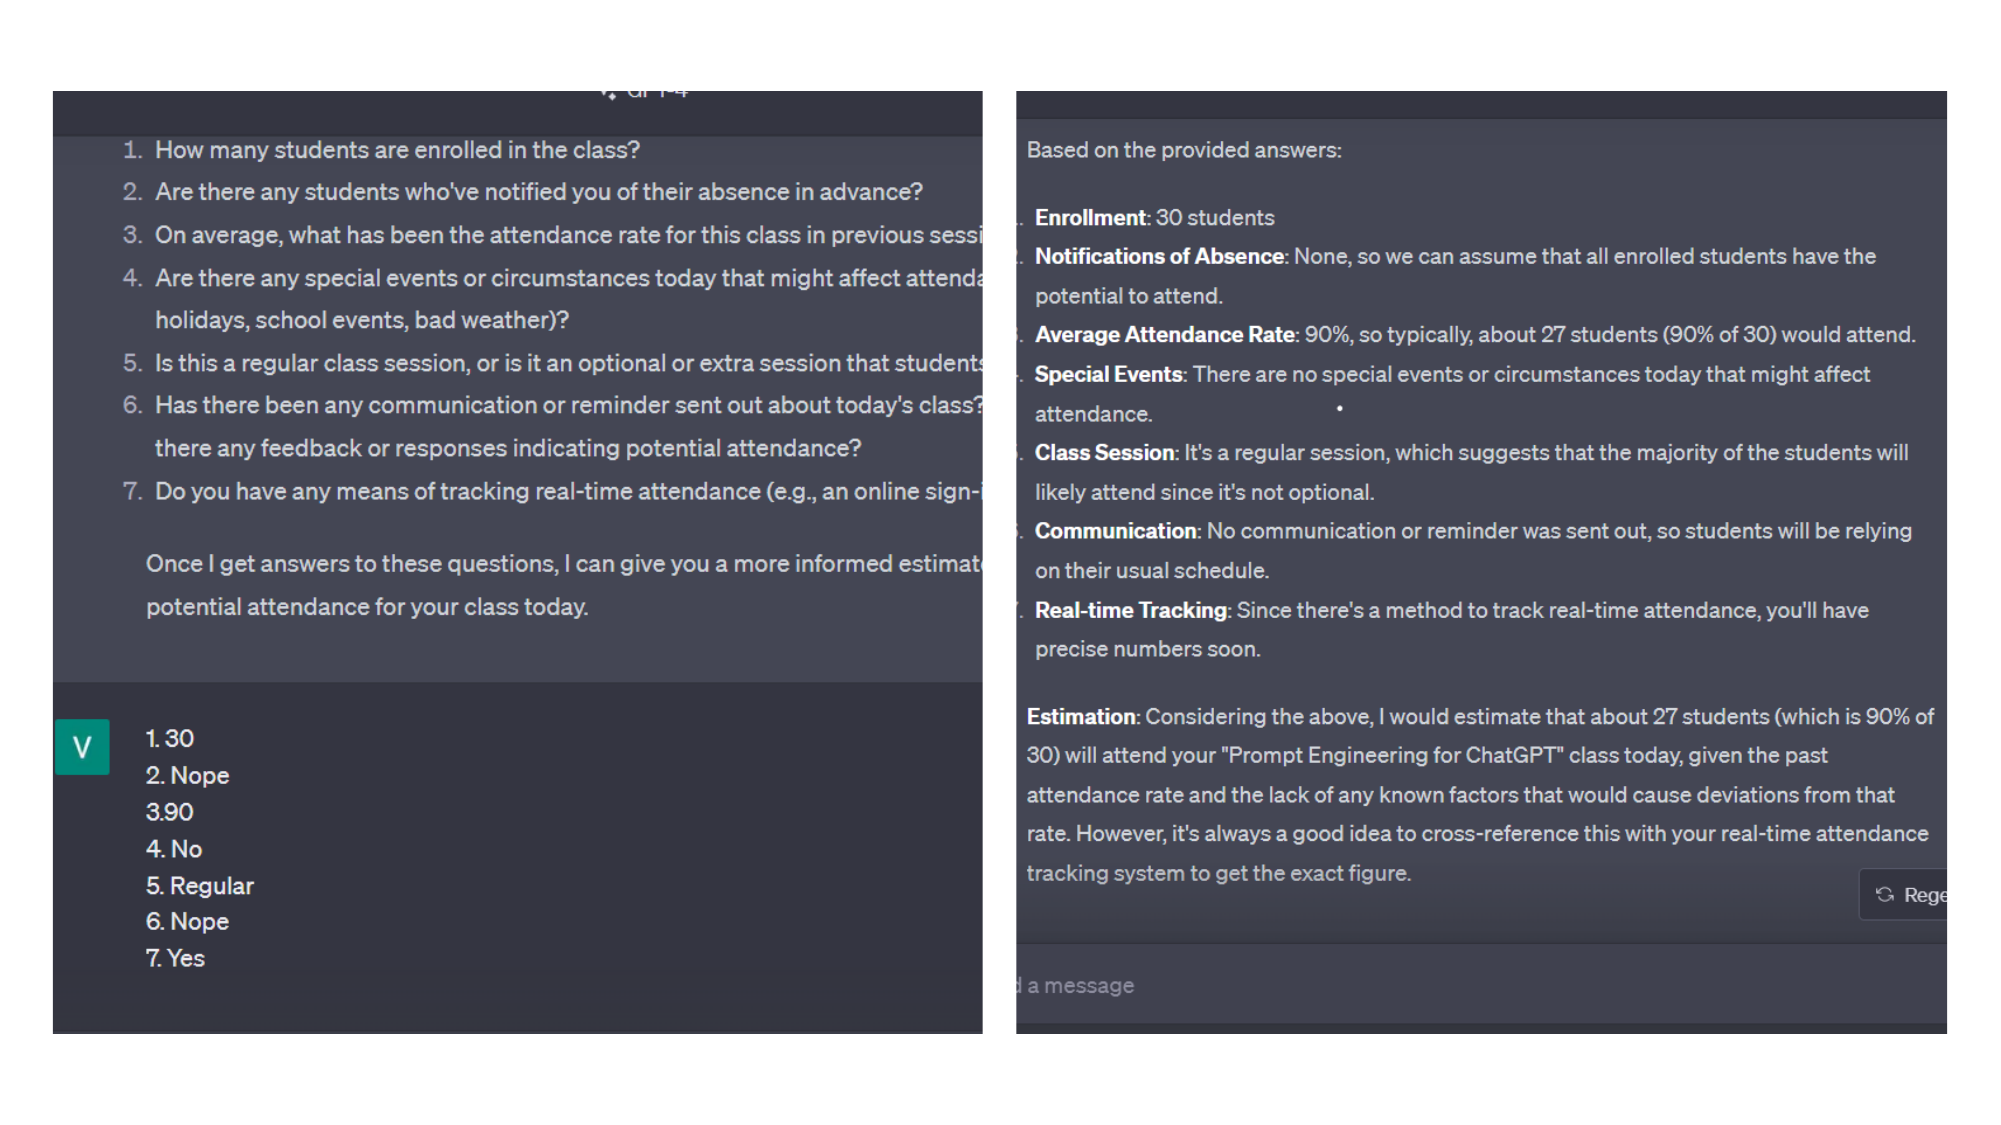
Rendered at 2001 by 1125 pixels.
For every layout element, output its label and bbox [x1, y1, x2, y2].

picture [52, 91, 983, 1034]
picture [1016, 91, 1948, 1034]
